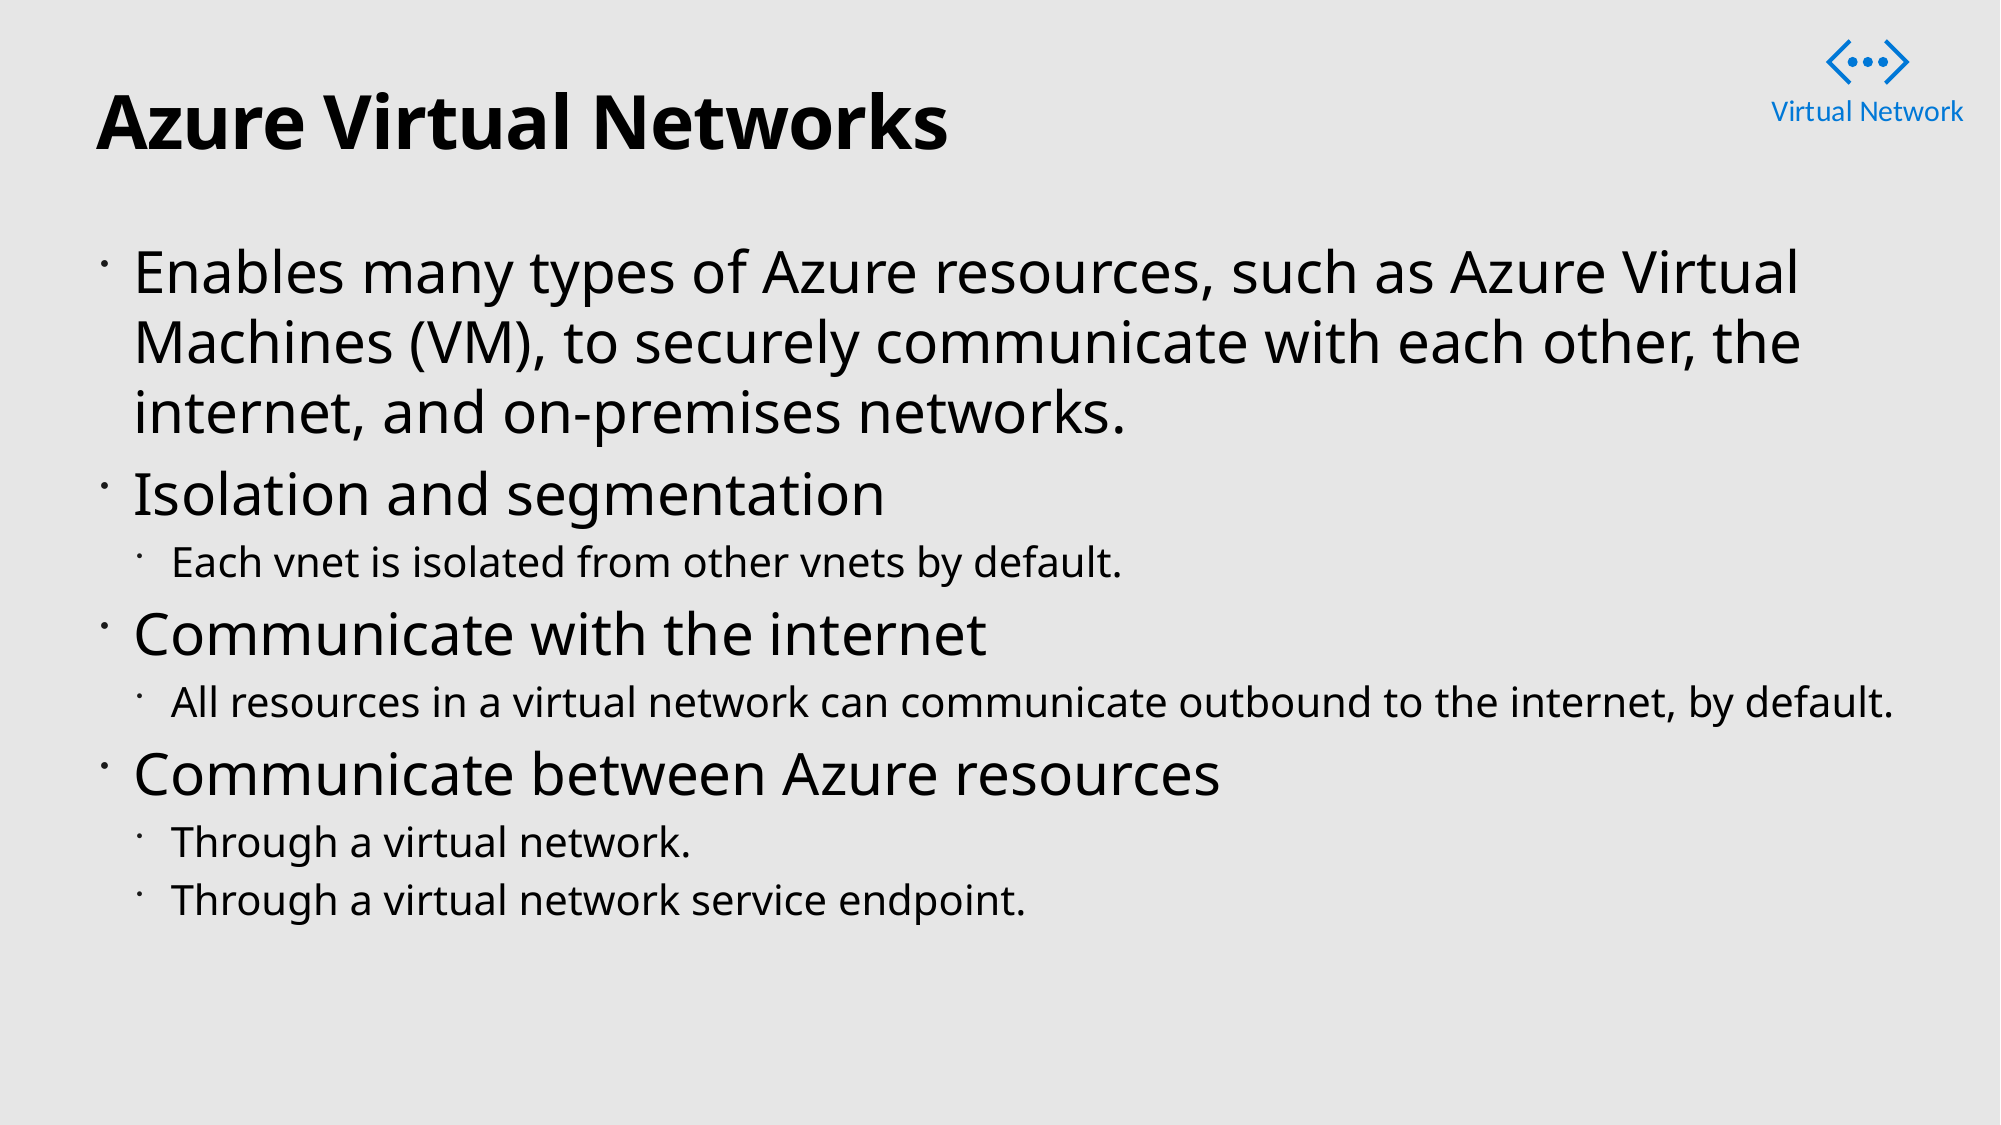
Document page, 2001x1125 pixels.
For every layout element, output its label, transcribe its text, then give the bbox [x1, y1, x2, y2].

list Enables many types of Azure resources, such as Azure Virtual Machines (VM), to securely communicate with each other, the internet, and on-premises networks. Isolation and segmentation Each vnet is isolated from other vnets by default. Communicate with the internet All resources in a virtual network can communicate outbound to the internet, by default. Communicate between Azure resources Through a virtual network. Through a virtual network service endpoint. [95, 235, 1904, 1114]
title Azure Virtual Networks [96, 75, 1904, 166]
picture [1752, 35, 1982, 146]
